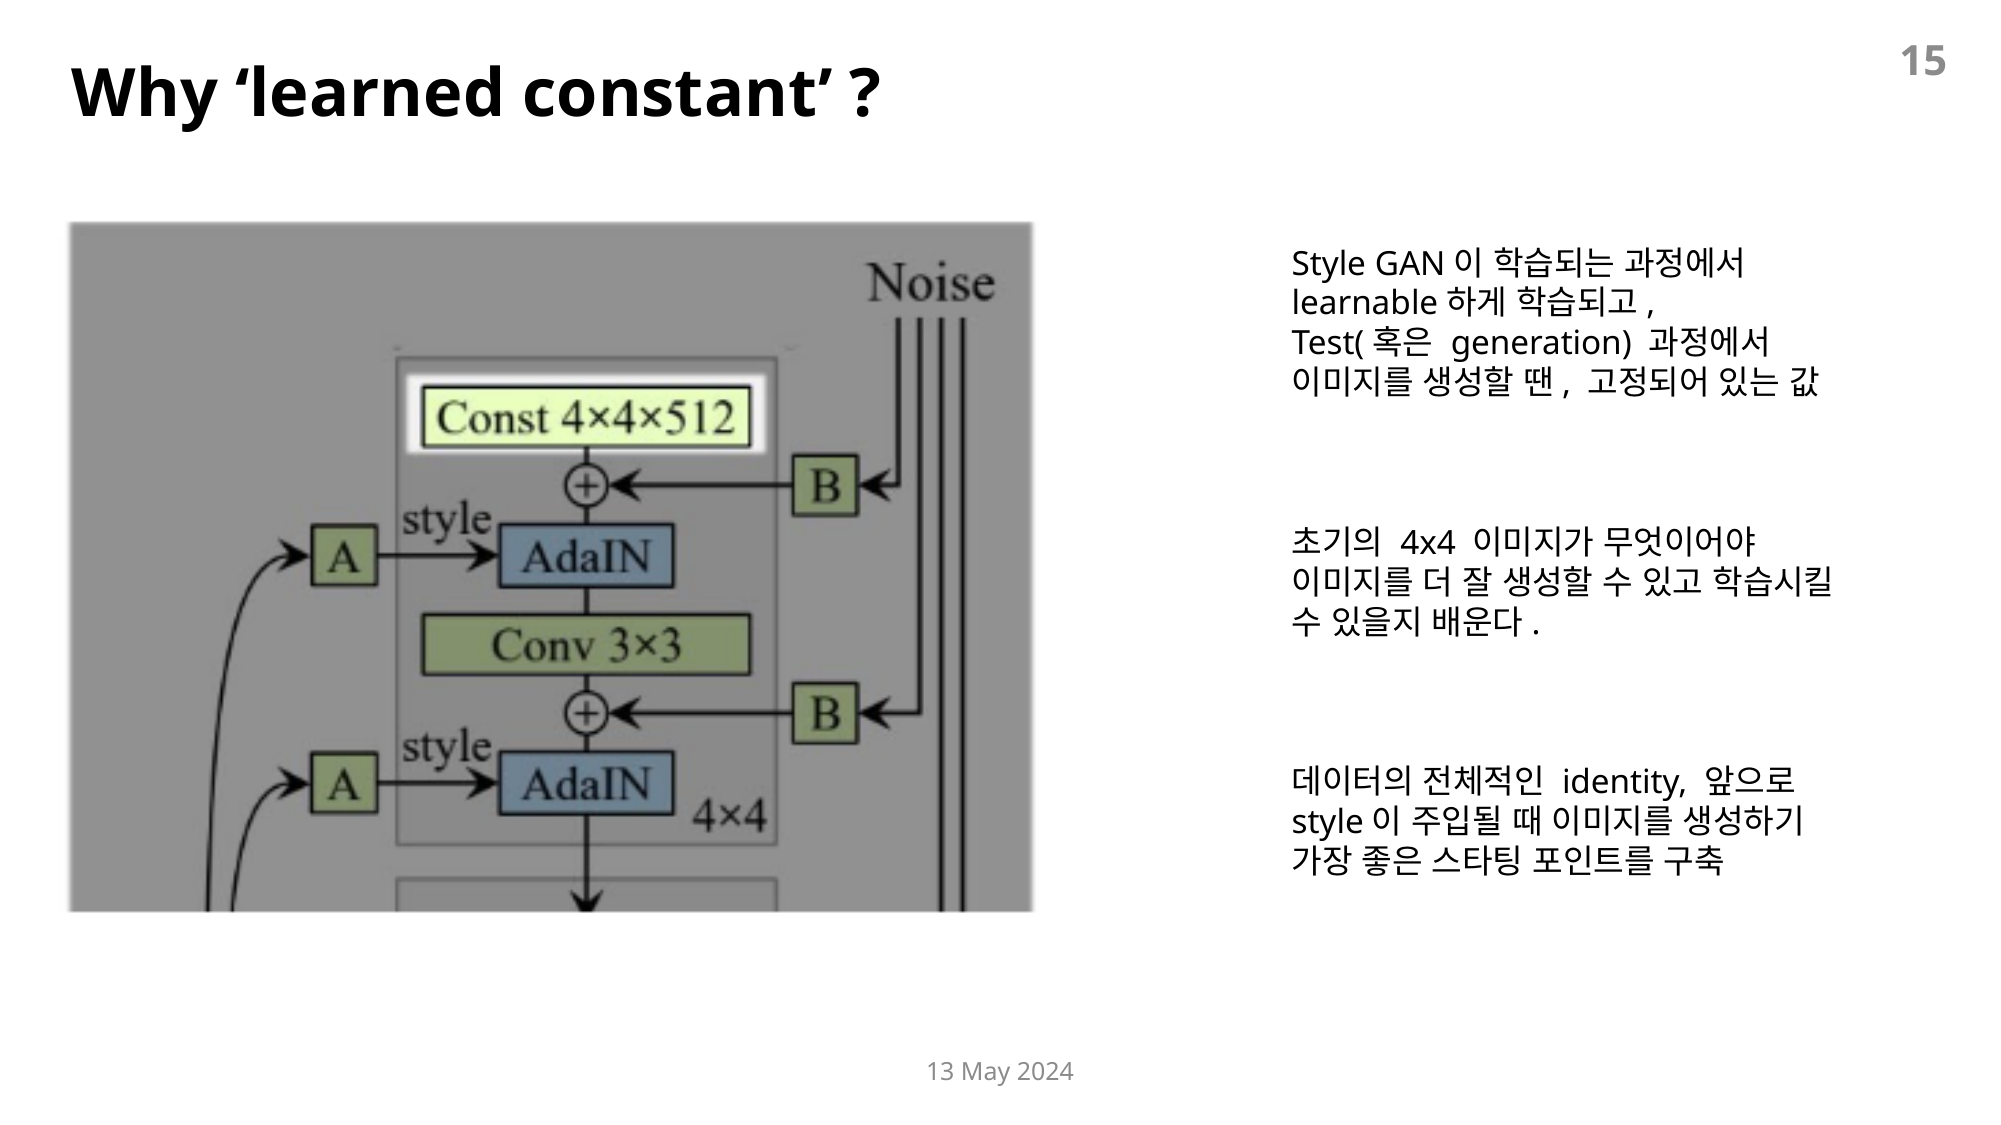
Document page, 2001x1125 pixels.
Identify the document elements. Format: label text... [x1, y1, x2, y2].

picture [57, 209, 1047, 921]
footer 13 May 2024 [662, 1042, 1338, 1103]
text_box 15 [1512, 28, 1963, 89]
text_box Why ‘learned constant’ ? [57, 42, 1647, 138]
text_box Style GAN이 학습되는 과정에서 learnable하게 학습되고, Test(혹은 generation) 과정에서 이미지를 생성할 땐, 고정되어 있는 값 초기의 4x4 이미지가 무엇이어야 이미지를 더 잘 생성할 수 있고 학습시킬 수 있을지 배운다. 데이터의 전체적인 identity, 앞으로 style이 주입될 때 이미지를 생성하기 가장 좋은 스타팅 포인트를 구축 [1276, 234, 1857, 888]
